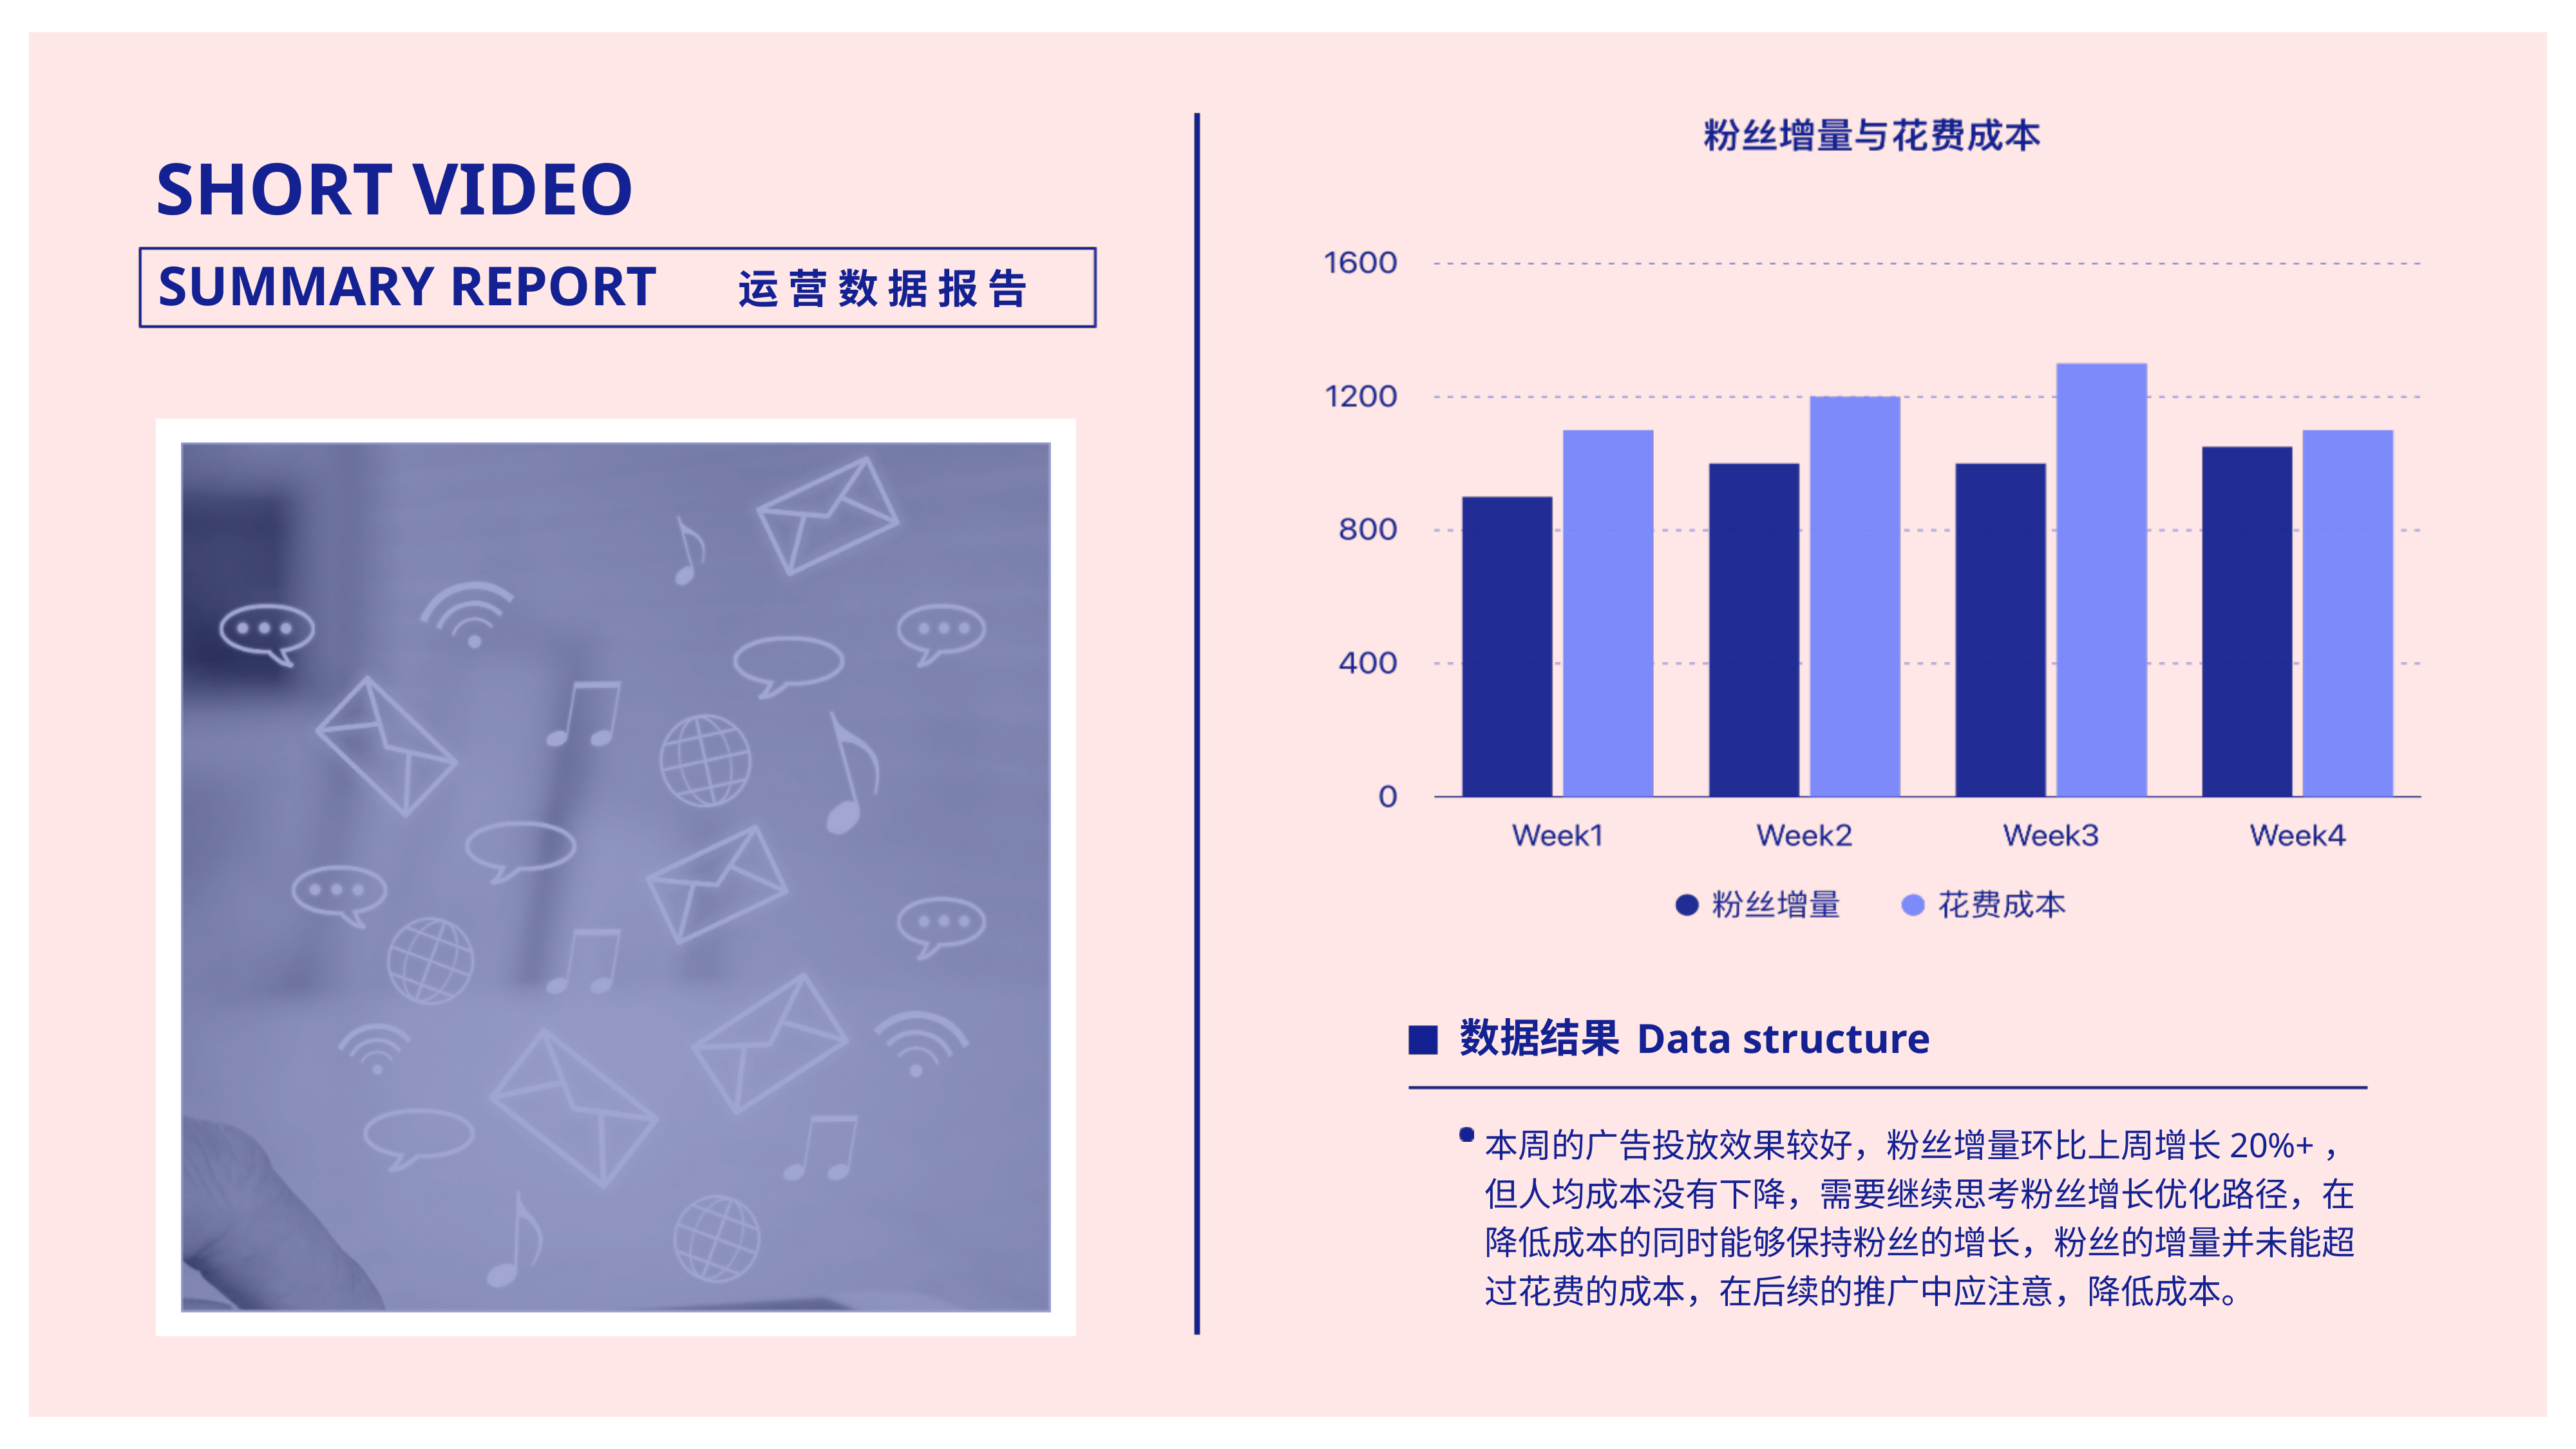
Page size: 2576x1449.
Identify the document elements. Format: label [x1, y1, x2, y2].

picture [29, 32, 2547, 1417]
text_box [1408, 1016, 2369, 1312]
text_box [138, 147, 1158, 331]
